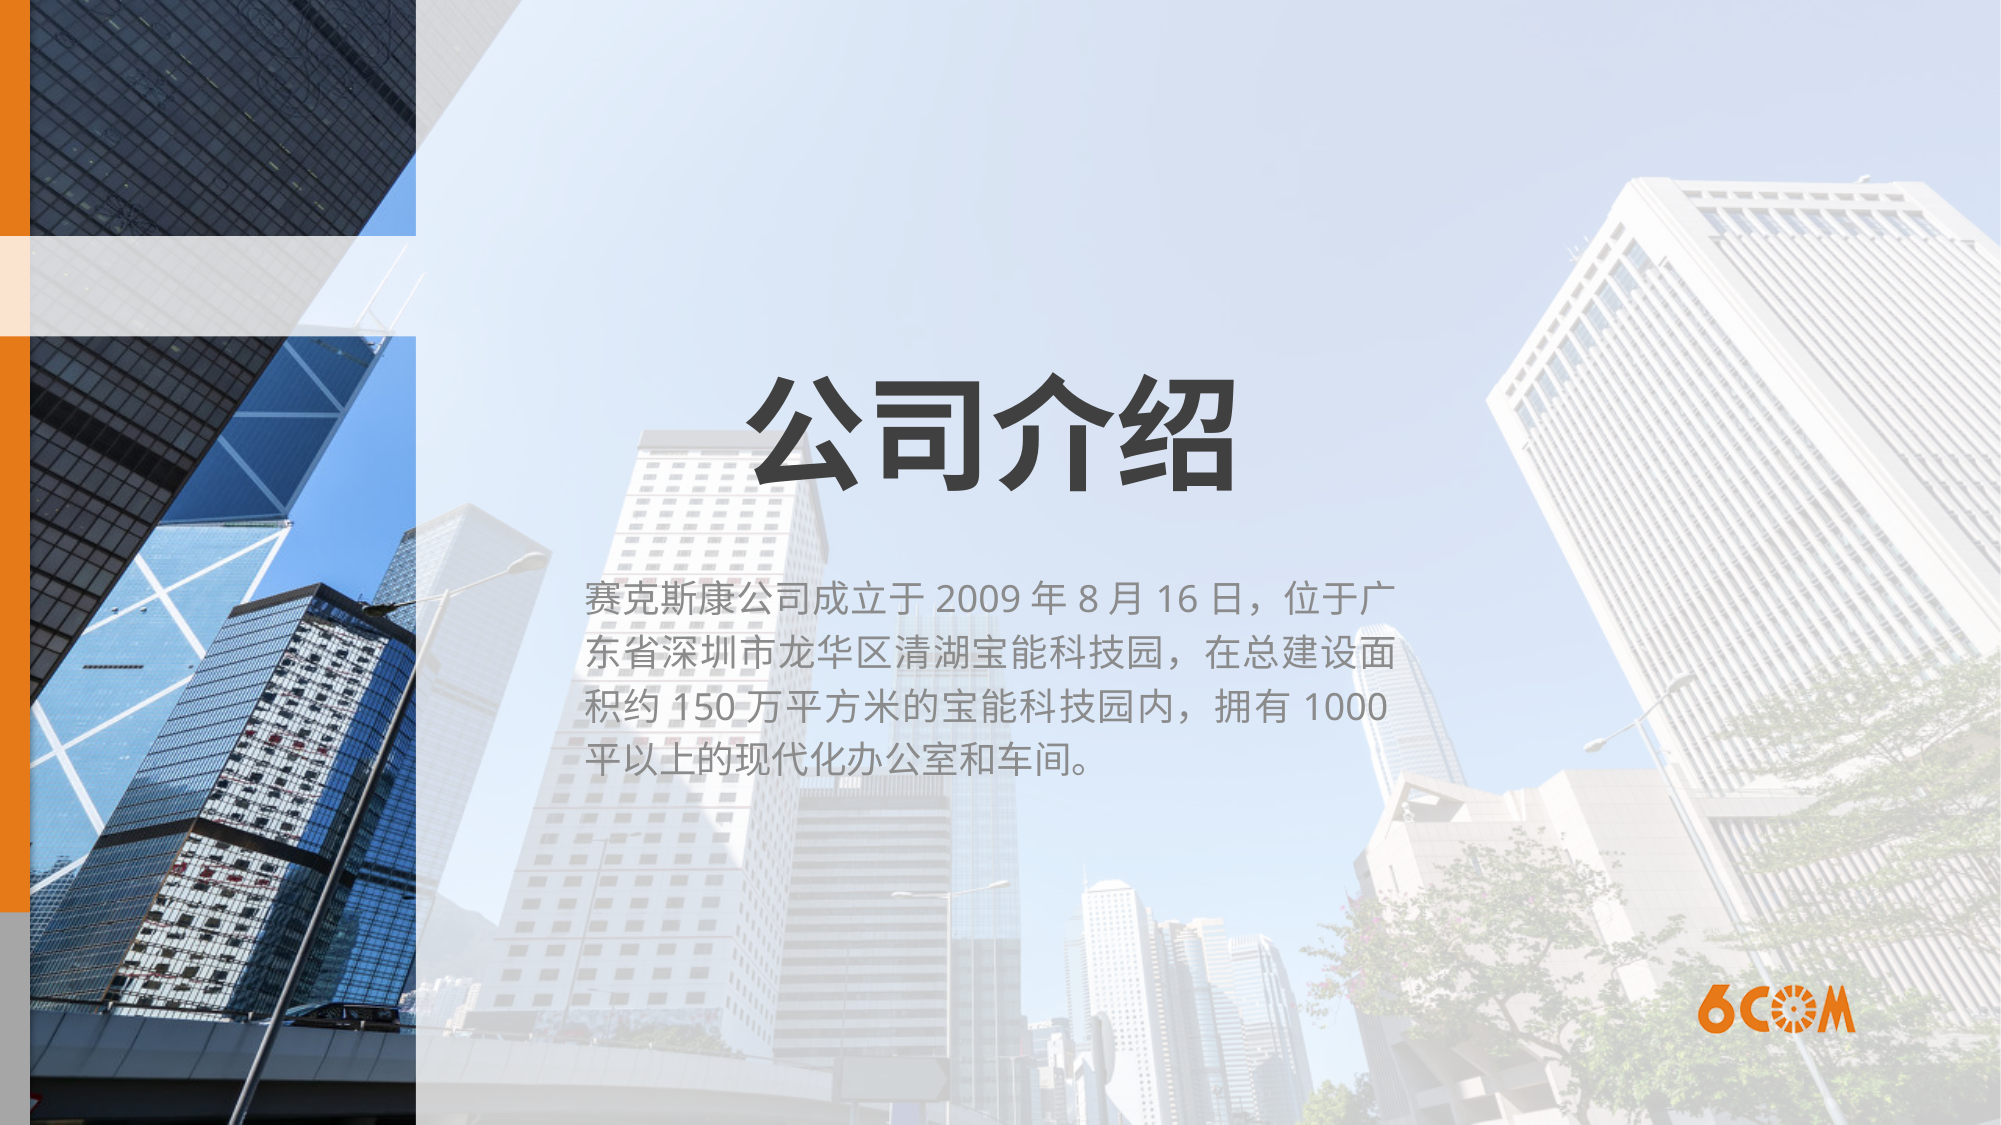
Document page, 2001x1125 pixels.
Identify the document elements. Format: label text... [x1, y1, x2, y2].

picture [1650, 915, 1909, 1103]
title 公司介绍 [569, 292, 1413, 516]
picture [30, 0, 415, 236]
list 赛克斯康公司成立于2009年8月16日，位于广东省深圳市龙华区清湖宝能科技园，在总建设面积约150万平方米的宝能科技园内，拥有1000平以上的现代化办公室和车间。 [569, 558, 1413, 751]
picture [30, 337, 415, 1125]
